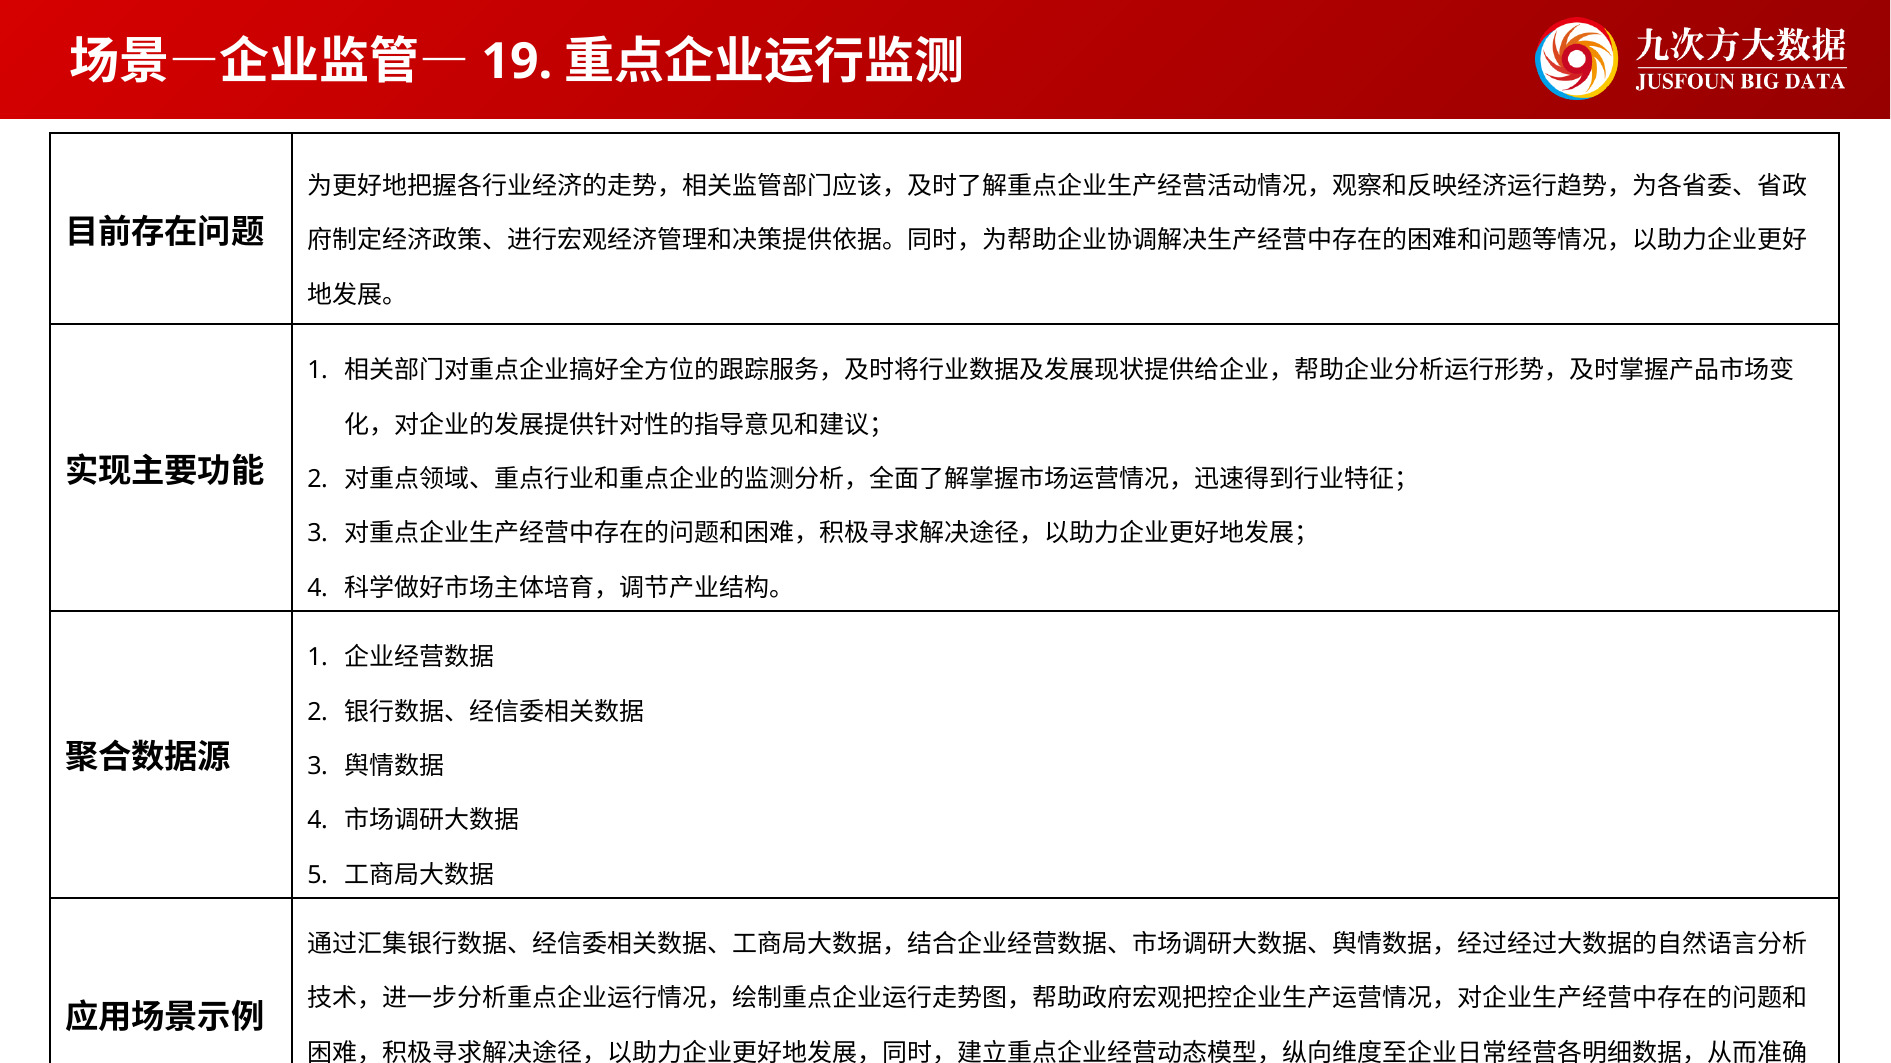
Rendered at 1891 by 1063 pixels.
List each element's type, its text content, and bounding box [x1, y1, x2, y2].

table_cell 聚合数据源 [51, 612, 291, 897]
table_cell 通过汇集银行数据、经信委相关数据、工商局大数据，结合企业经营数据、市场调研大数据、舆情数据，经过经过大数据的自然语言分析技术，进一步分析重点企业运行情况，绘制重点企业运行走势图，帮助政府宏观把控企业生产运营情况，对企业生产经营中存在的问题和困难，积极寻求解决途径，以助力企业更好地发展，同时，建立重点企业经营动态模型，纵向维度至企业日常经营各明细数据，从而准确把握企业正常运营轨迹与异常情况，并可及时作出预警，提高市场化、背景化、企业运营健康化发展。 [293, 899, 1838, 1063]
picture [1839, 17, 1847, 100]
table_cell 实现主要功能 [51, 325, 291, 610]
table_cell 企业经营数据 银行数据、经信委相关数据 舆情数据 市场调研大数据 工商局大数据 [293, 612, 1838, 897]
table_header 为更好地把握各行业经济的走势，相关监管部门应该，及时了解重点企业生产经营活动情况，观察和反映经济运行趋势，为各省委、省政府制定经济政策、进行宏观经济管理和决策提供依据。同时，为帮助企业协调解决生产经营中存在的困难和问题等情况，以助力企业更好地发展。 [293, 134, 1838, 323]
table_header 目前存在问题 [51, 134, 291, 323]
text_box 场景—企业监管—19.重点企业运行监测 [52, 10, 1839, 107]
table_cell 应用场景示例 [51, 899, 291, 1063]
table_cell 相关部门对重点企业搞好全方位的跟踪服务，及时将行业数据及发展现状提供给企业，帮助企业分析运行形势，及时掌握产品市场变化，对企业的发展提供针对性的指导意见和建议； 对重点领域、重点行业和重点企业的监测分析，全面了解掌握市场运营情况，迅速得到行业特征； 对重点企业生产经营中存在的问题和困难，积极寻求解决途径，以助力企业更好地发展； 科学做好市场主体培育，调节产业结构。 [293, 325, 1838, 610]
